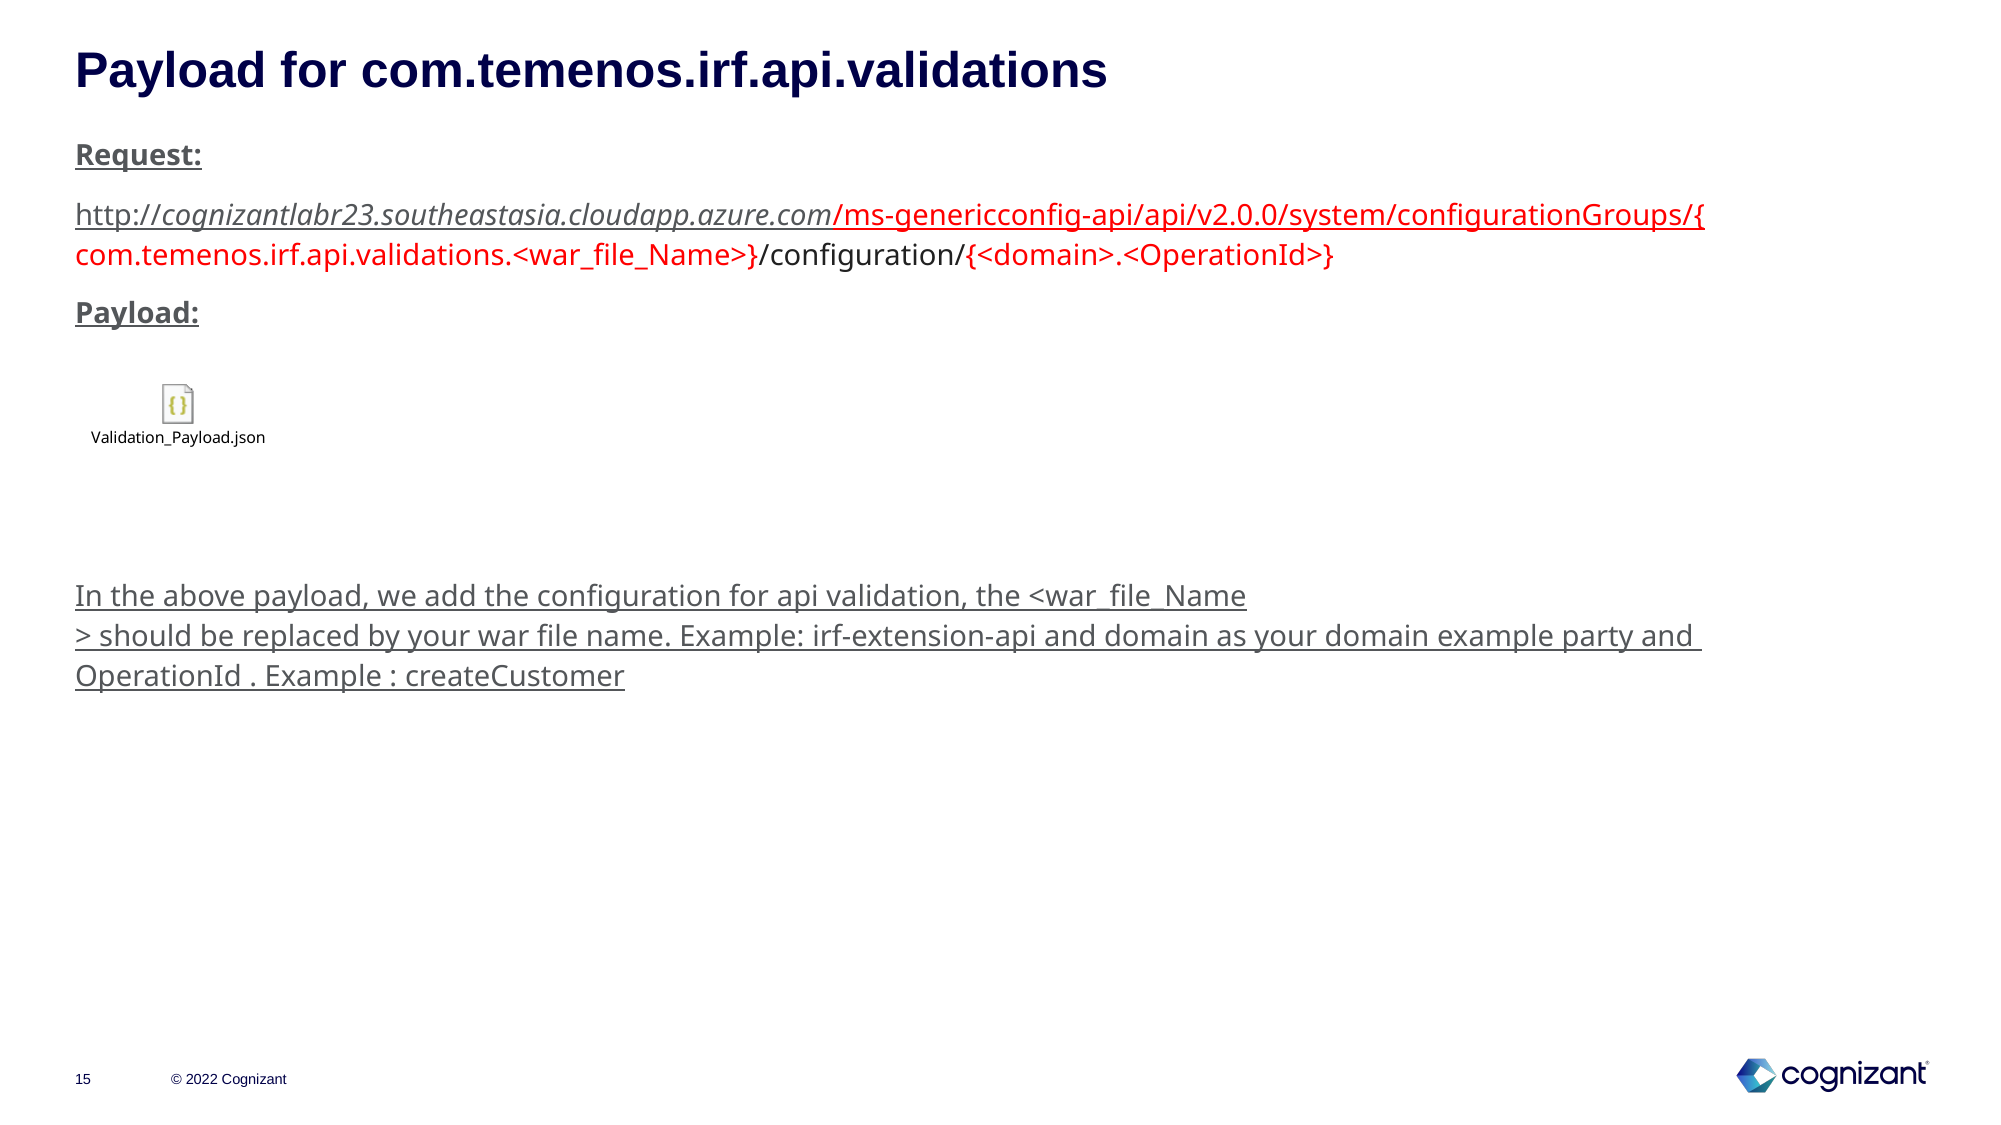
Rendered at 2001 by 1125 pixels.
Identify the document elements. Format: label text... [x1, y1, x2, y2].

list Request: http://cognizantlabr23.southeastasia.cloudapp.azure.com/ms-genericconfig-api/api/v2.0.0/system/configurationGroups/{com.temenos.irf.api.validations.<war_file_Name>}/configuration/{<domain>.<OperationId>} [74, 135, 1848, 293]
text_box Payload: In the above payload, we add the configuration for api validation, the <war_file_Name> should be replaced by your war file name. Example: irf-extension-api and domain as your domain example party and OperationId . Example : createCustomer [74, 293, 1848, 809]
slide_number 15 [75, 1056, 133, 1088]
picture [1719, 1042, 1943, 1109]
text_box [74, 382, 282, 455]
title Payload for com.temenos.irf.api.validations [74, 37, 1848, 88]
footer © 2022 Cognizant [171, 1056, 368, 1088]
